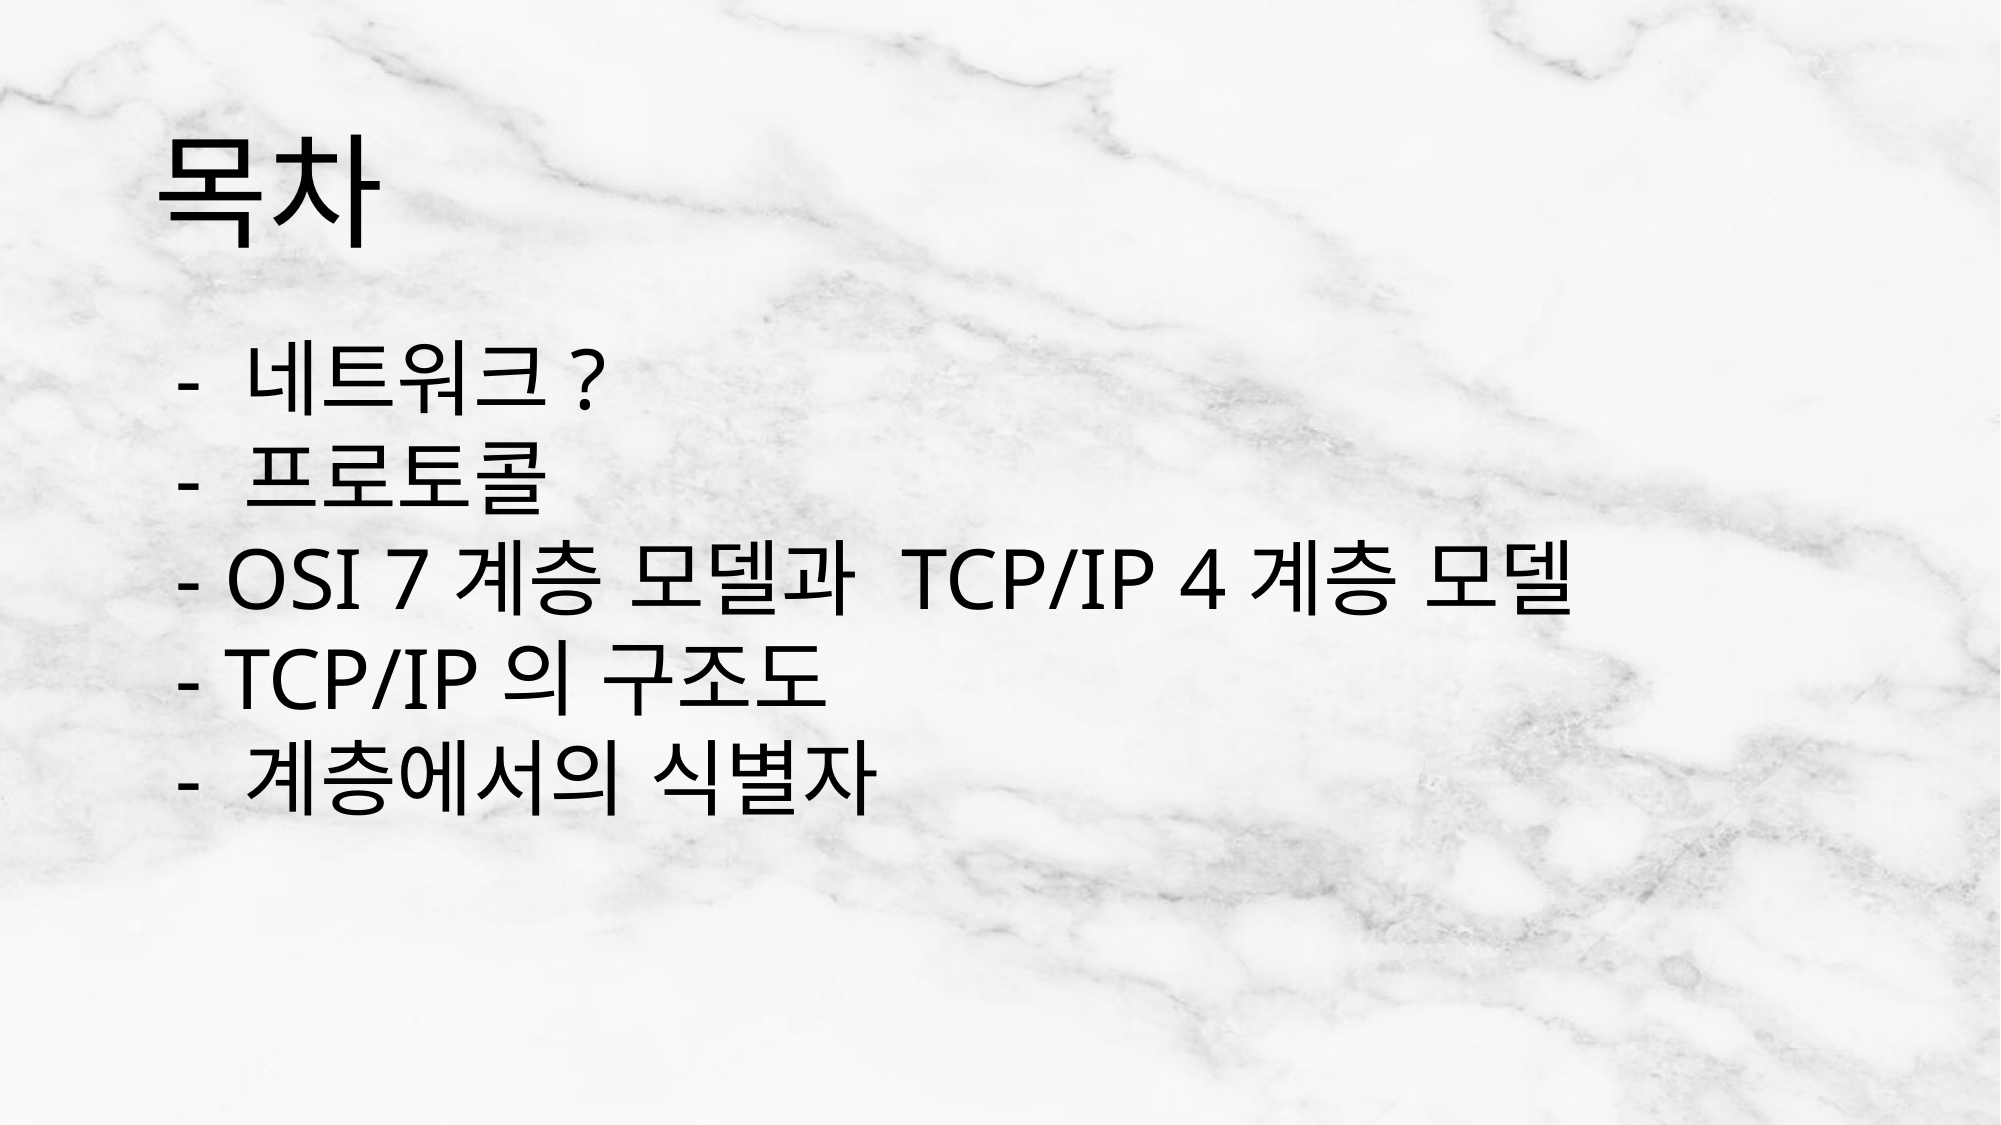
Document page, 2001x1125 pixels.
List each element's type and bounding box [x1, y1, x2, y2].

list [0, 0, 2000, 1125]
